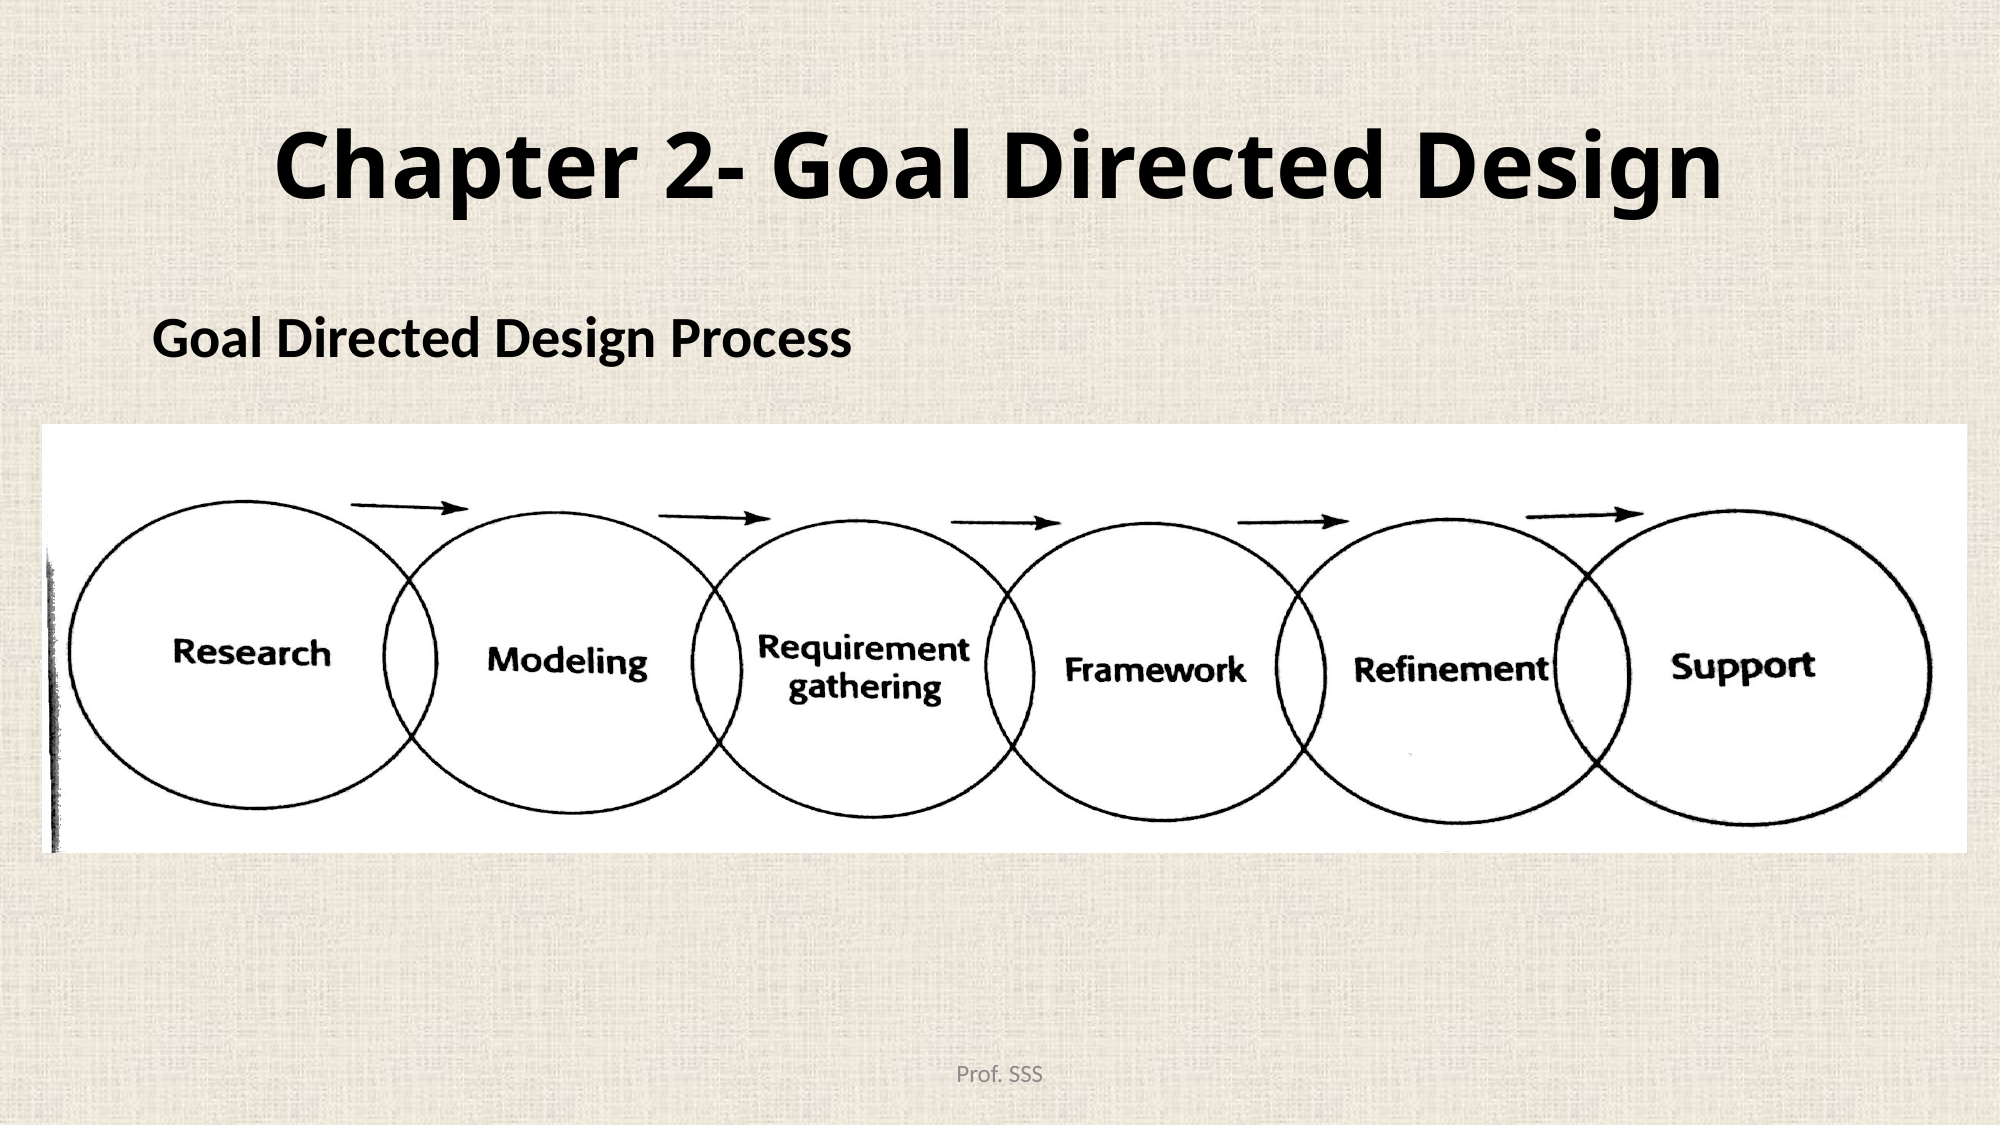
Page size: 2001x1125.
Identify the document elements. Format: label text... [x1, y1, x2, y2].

footer Prof. SSS [662, 1042, 1338, 1103]
list Goal Directed Design Process [137, 299, 1863, 424]
picture [42, 424, 1967, 853]
title Chapter 2- Goal Directed Design [137, 59, 1863, 278]
list Goal Directed Design Process [137, 853, 1863, 1014]
